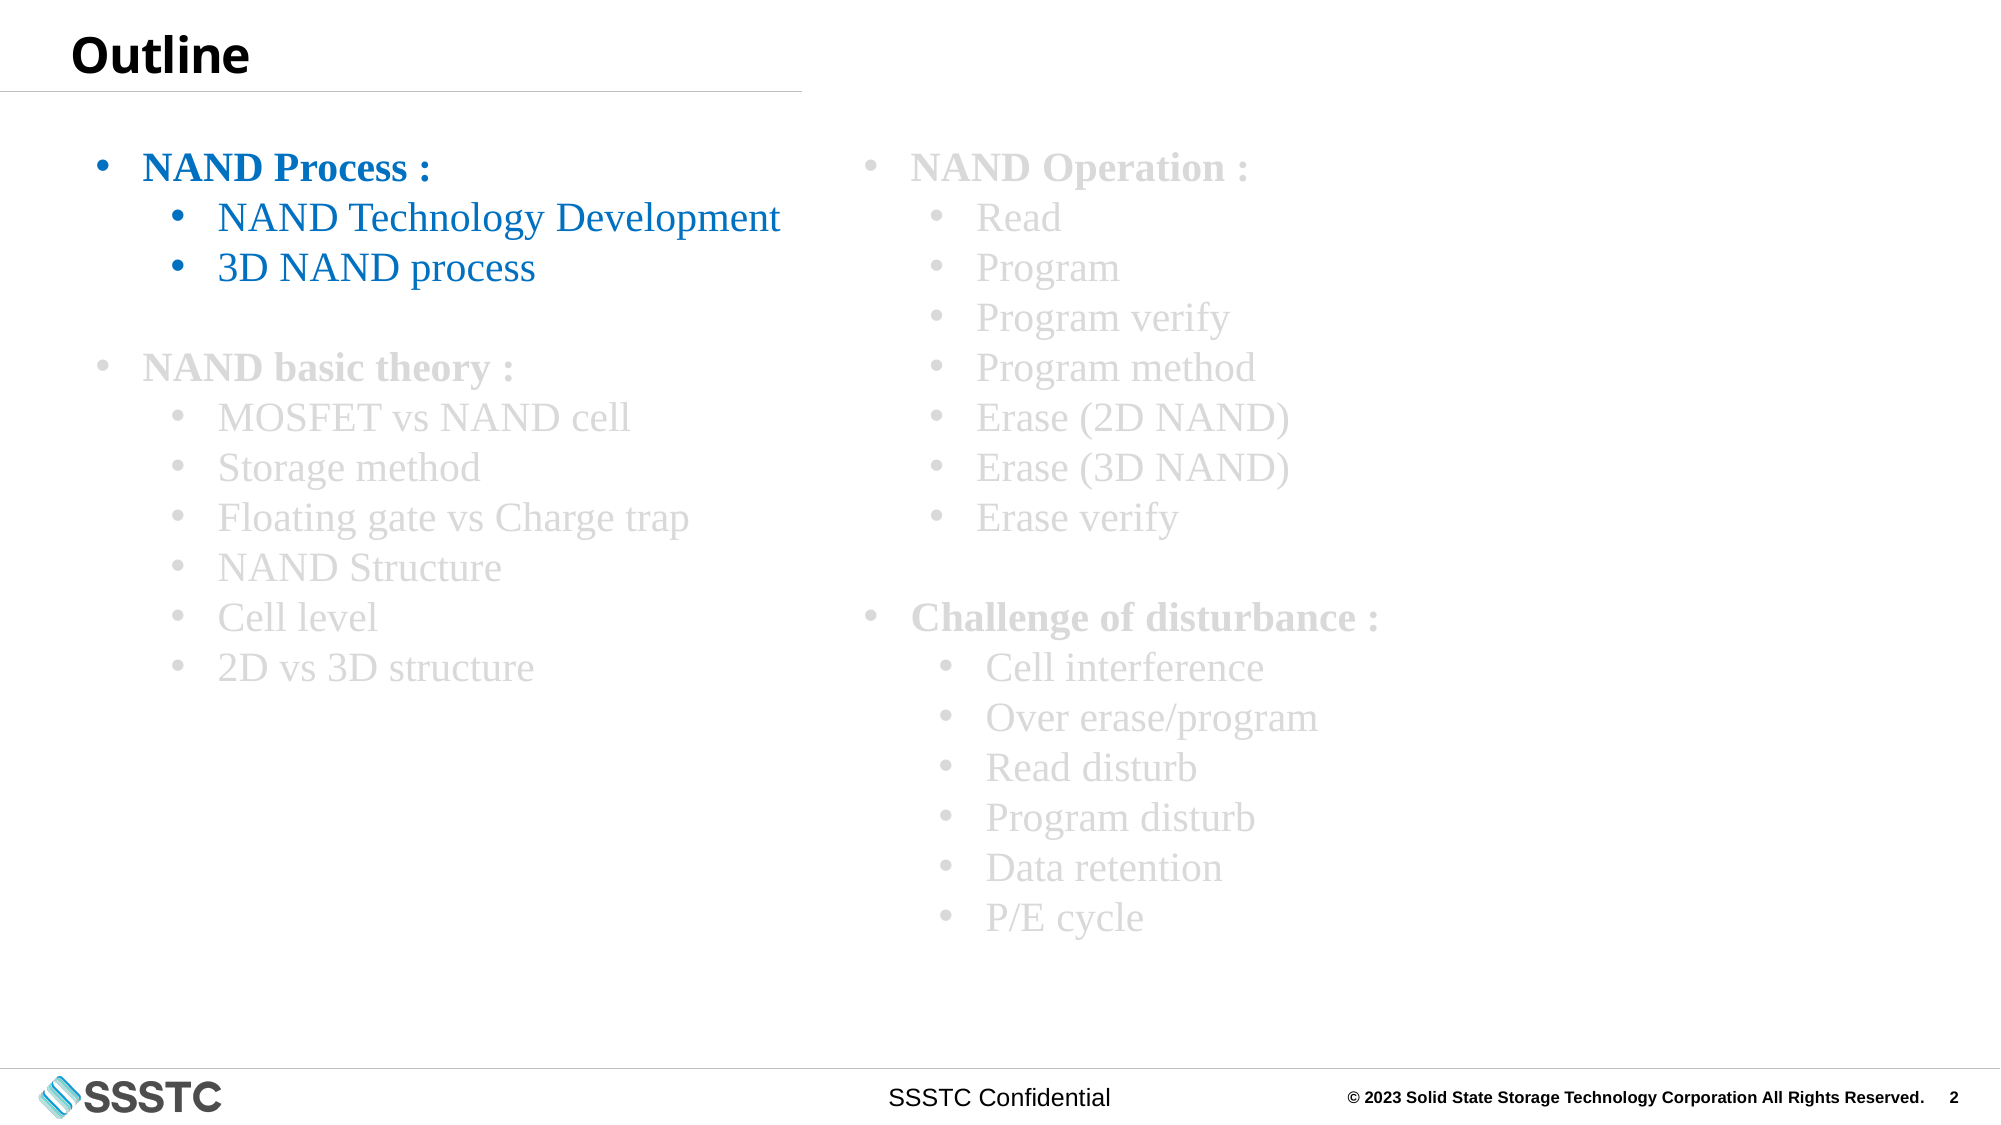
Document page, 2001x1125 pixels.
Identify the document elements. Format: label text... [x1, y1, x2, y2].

text_box SSSTC Confidential [662, 1074, 1338, 1125]
text_box NAND Process : NAND Technology Development 3D NAND process NAND basic theory : MOSFET vs NAND cell Storage method Floating gate vs Charge trap NAND Structure Cell level 2D vs 3D structure [80, 132, 810, 848]
title Outline [70, 20, 1930, 92]
text_box NAND Operation : Read Program Program verify Program method Erase (2D NAND) Erase (3D NAND) Erase verify Challenge of disturbance : Cell interference Over erase/program Read disturb Program disturb Data retention P/E cycle [839, 132, 1851, 948]
picture [38, 1076, 222, 1119]
